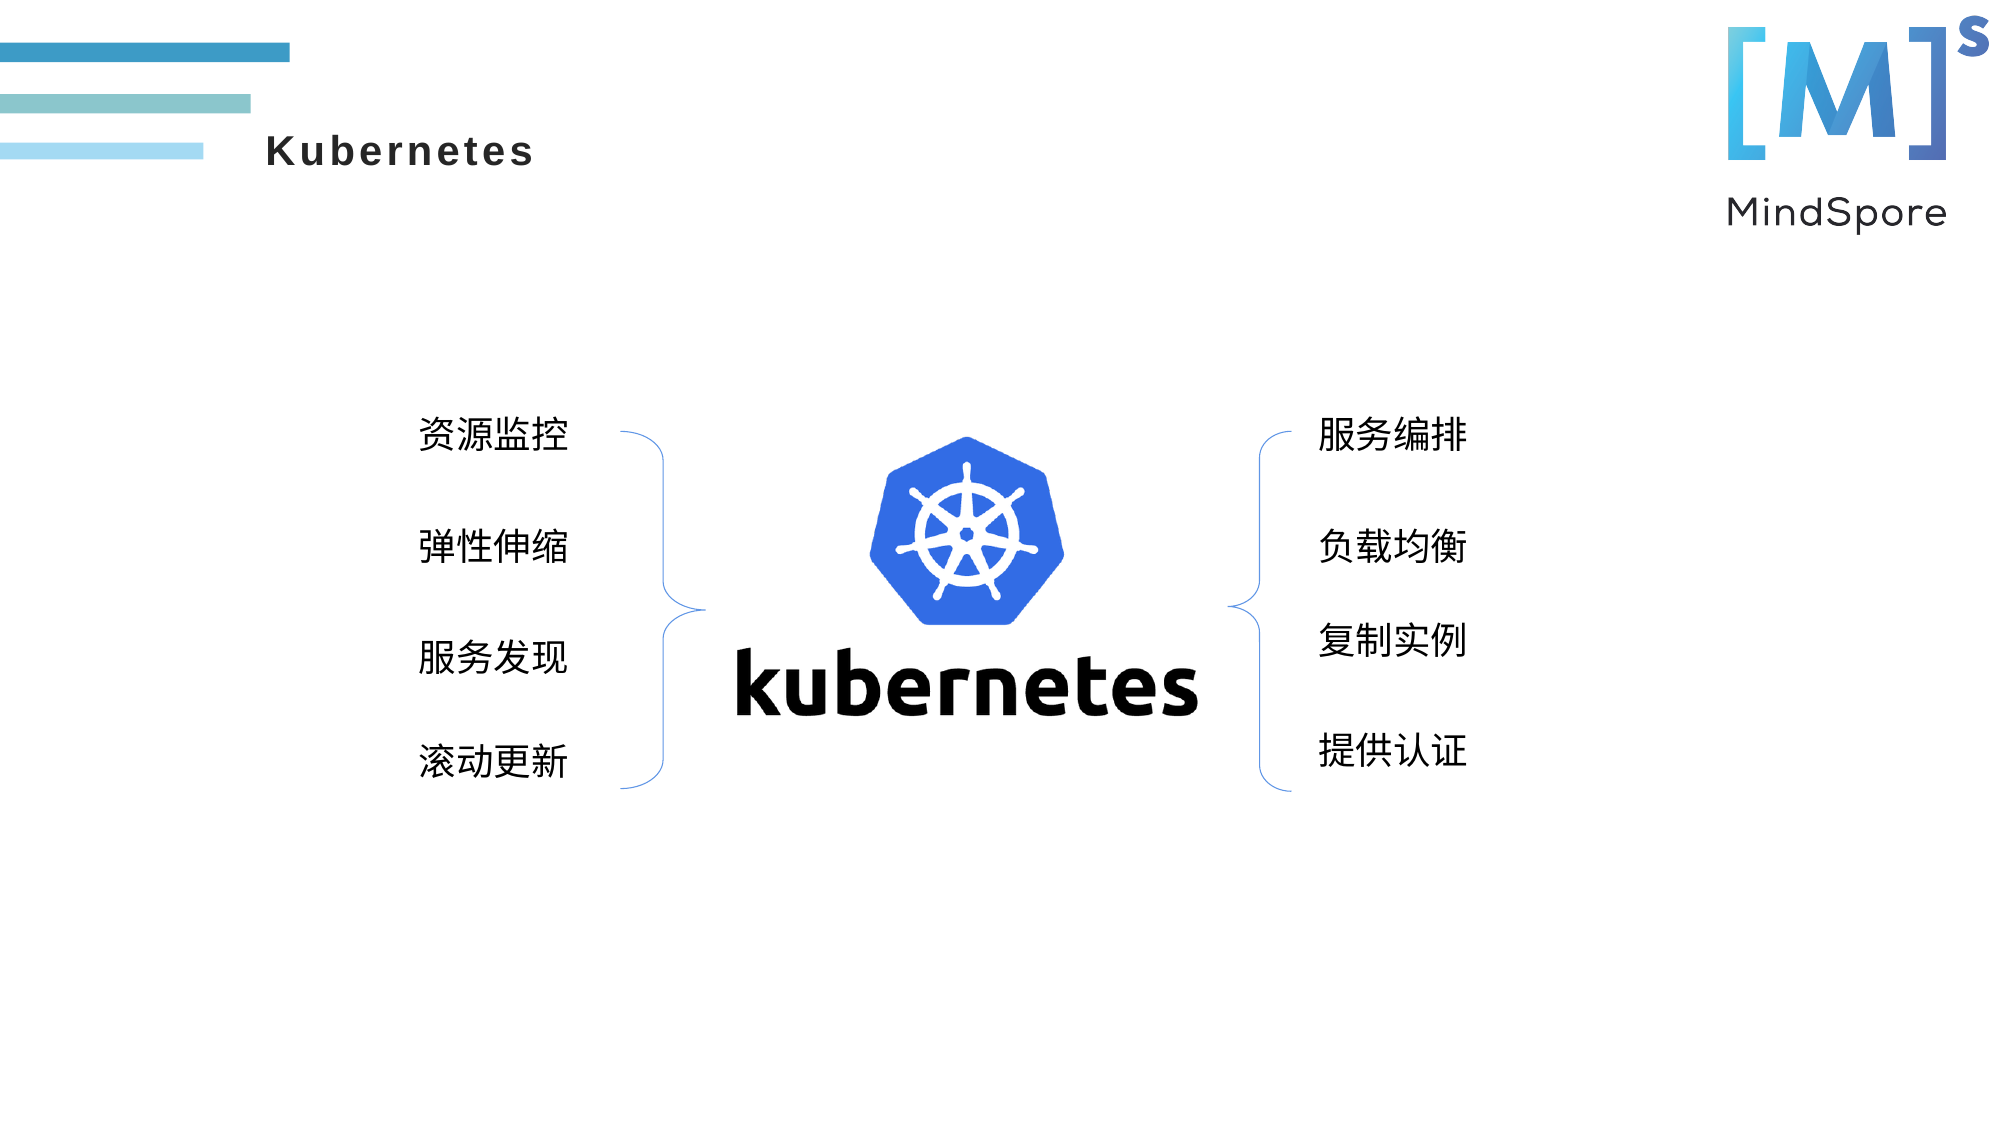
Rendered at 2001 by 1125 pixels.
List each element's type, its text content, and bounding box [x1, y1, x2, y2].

text_box [0, 42, 250, 63]
text_box 服务发现 [403, 626, 620, 686]
text_box 提供认证 [1303, 719, 1521, 779]
text_box 服务编排 [1303, 403, 1521, 463]
text_box [0, 142, 204, 160]
text_box 滚动更新 [403, 730, 621, 791]
text_box [0, 93, 250, 114]
text_box 弹性伸缩 [403, 515, 620, 576]
text_box 资源监控 [403, 403, 621, 463]
text_box 复制实例 [1303, 609, 1521, 670]
text_box Kubernetes [250, 27, 794, 258]
text_box [1227, 430, 1292, 792]
picture [1714, 9, 1989, 241]
text_box 负载均衡 [1303, 515, 1521, 576]
text_box [620, 430, 706, 790]
picture [728, 431, 1205, 721]
